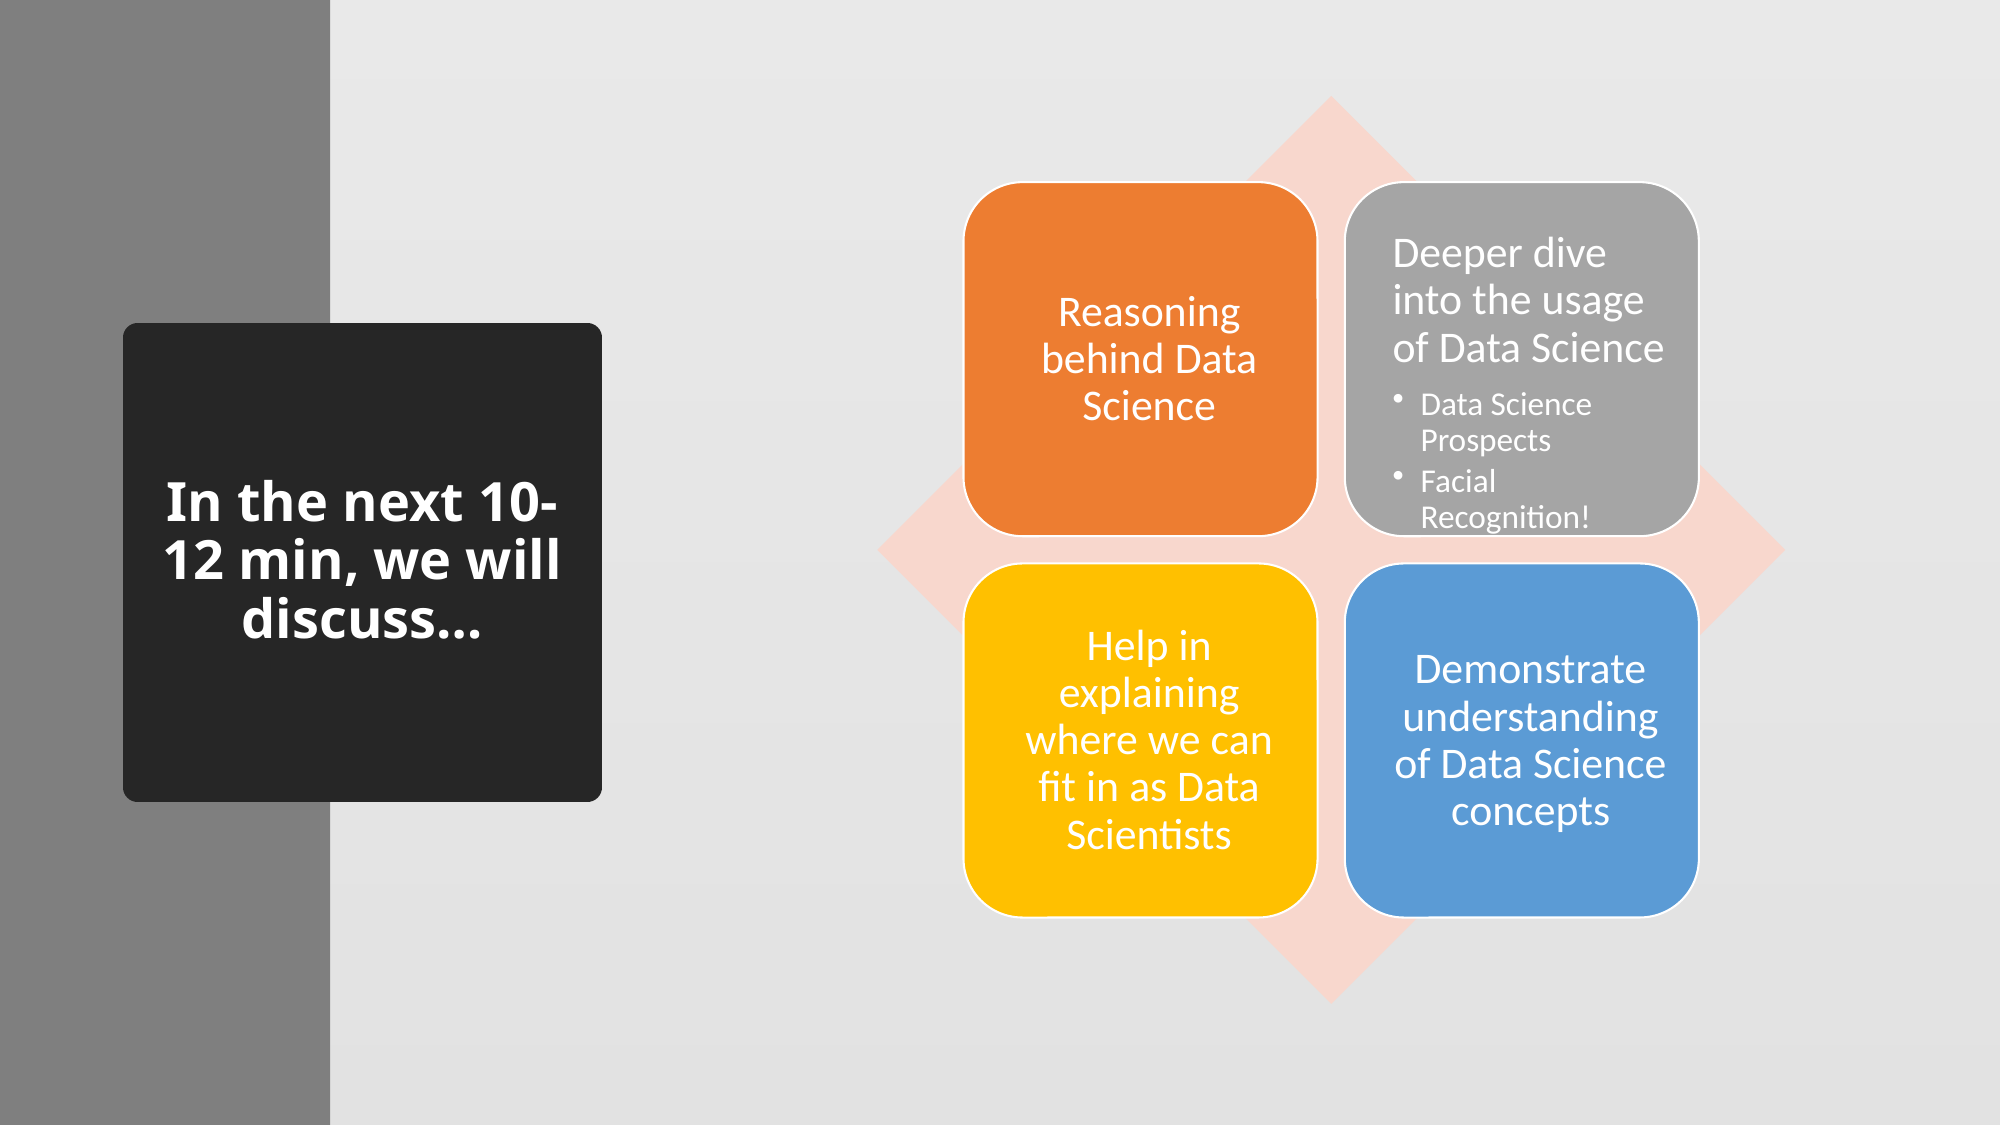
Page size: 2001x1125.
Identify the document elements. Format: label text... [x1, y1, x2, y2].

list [662, 95, 2000, 1004]
title In the next 10-12 min, we will discuss… [137, 337, 588, 788]
text_box [0, 0, 331, 1125]
